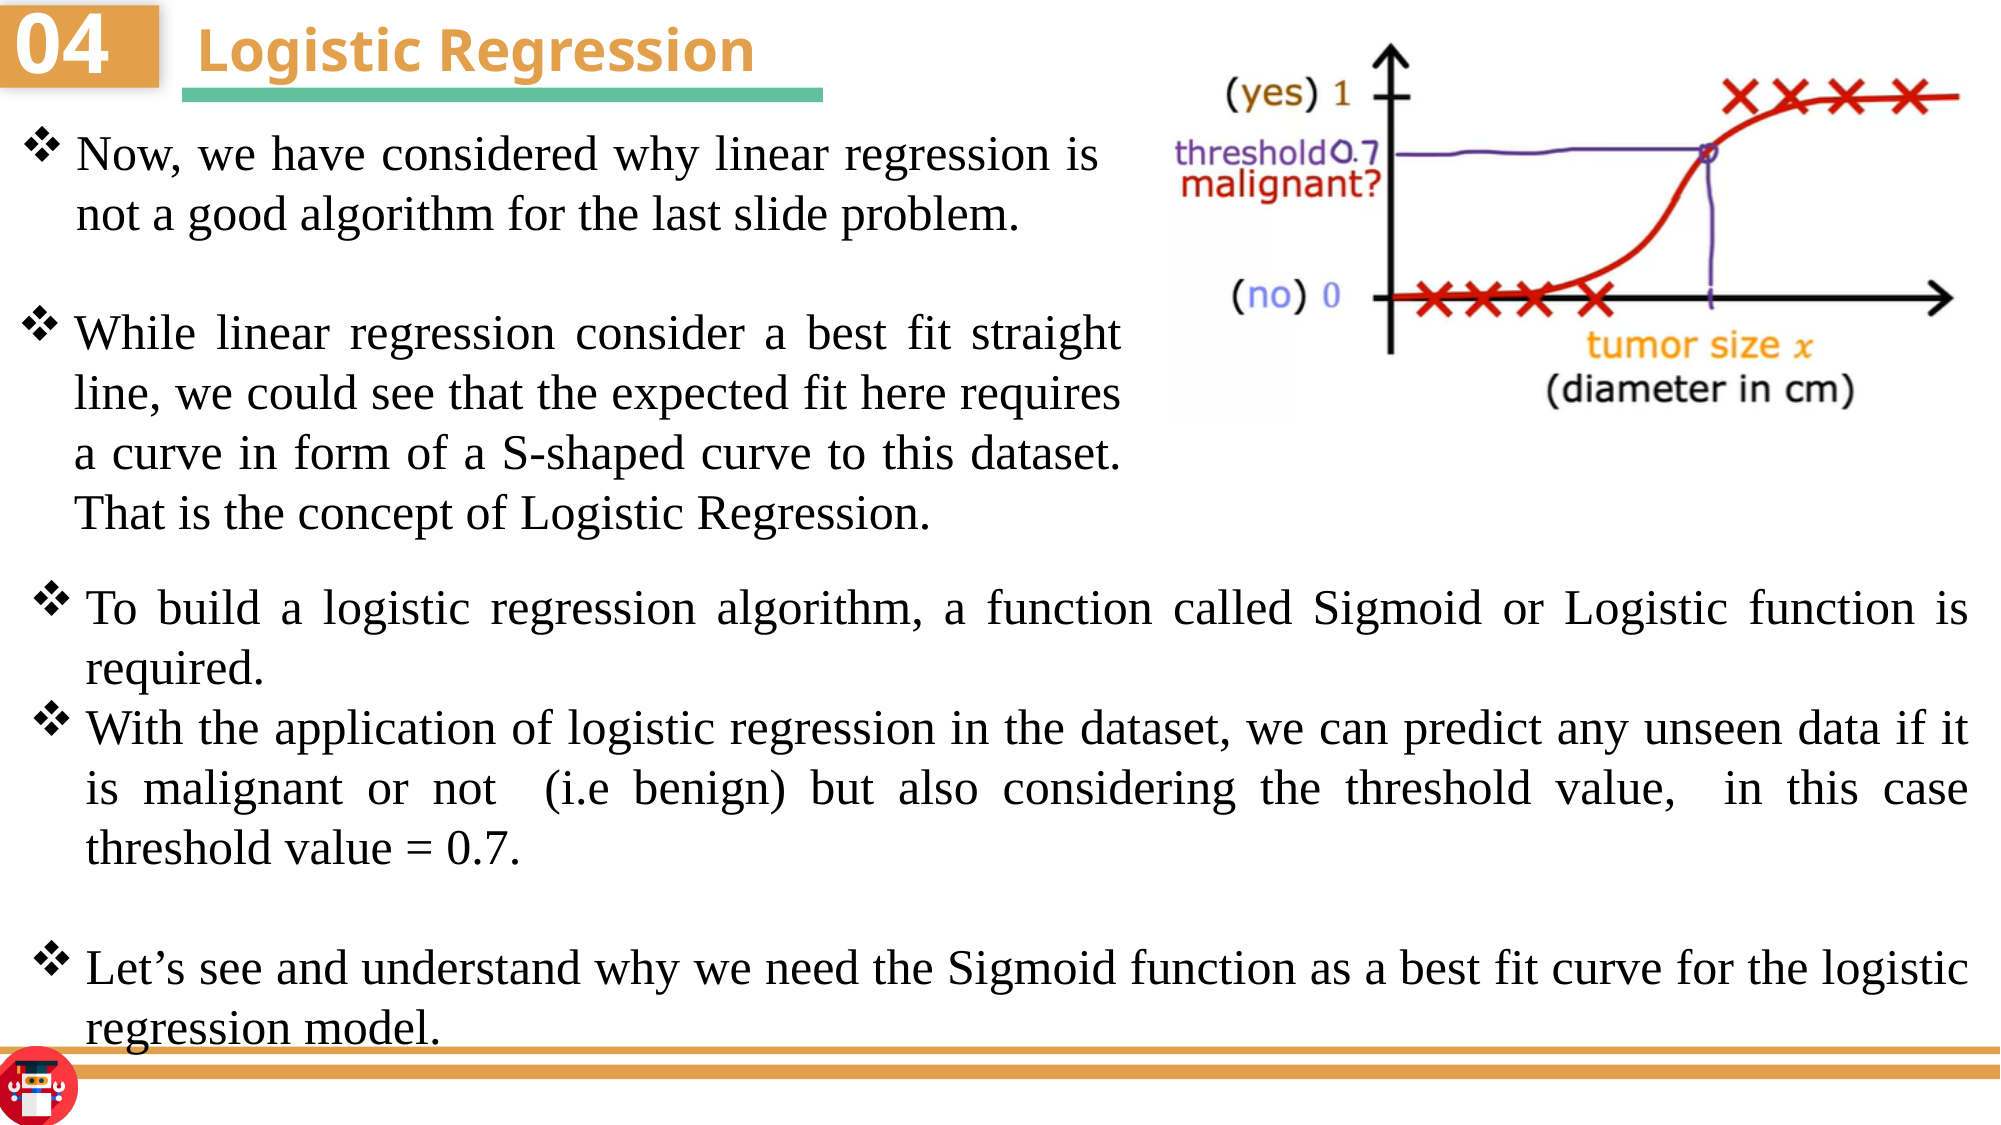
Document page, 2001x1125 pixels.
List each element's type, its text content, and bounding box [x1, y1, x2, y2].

text_box Now, we have considered why linear regression is not a good algorithm for the last slide problem. [5, 112, 1115, 248]
text_box While linear regression consider a best fit straight line, we could see that the expected fit here requires a curve in form of a S-shaped curve to this dataset. That is the concept of Logistic Regression. [2, 292, 1138, 548]
text_box [181, 87, 824, 103]
list 04 [0, 5, 160, 88]
picture [0, 1046, 78, 1125]
picture [1167, 17, 1969, 422]
list Logistic Regression [182, 0, 1652, 112]
text_box To build a logistic regression algorithm, a function called Sigmoid or Logistic function is required. With the application of logistic regression in the dataset, we can predict any unseen data if it is malignant or not (i.e benign) but also considering the threshold value, in this case threshold value = 0.7. Let’s see and understand why we need the Sigmoid function as a best fit curve for the logistic regression model. [14, 567, 1986, 1062]
